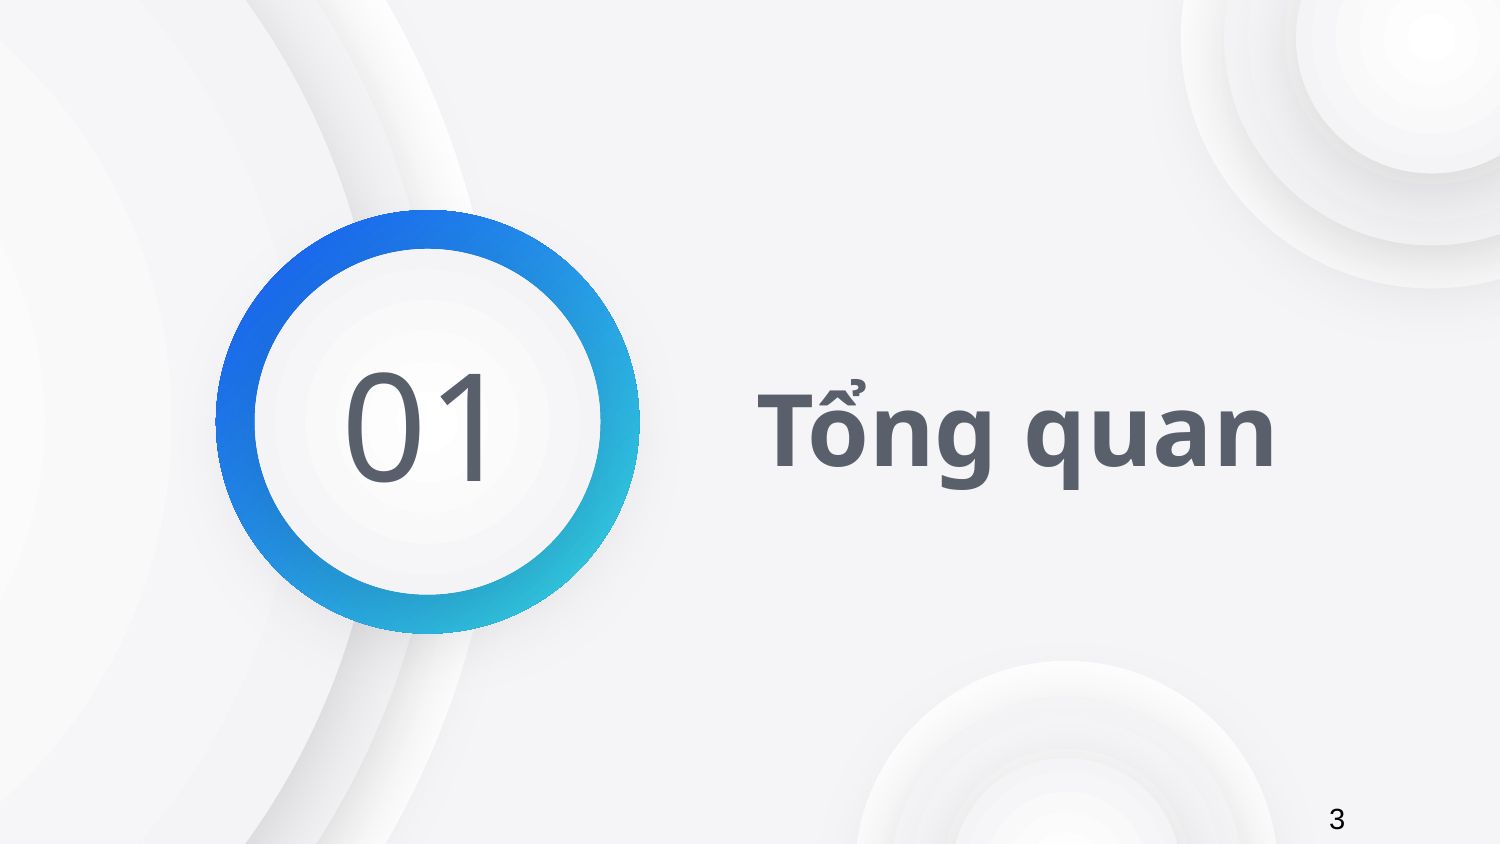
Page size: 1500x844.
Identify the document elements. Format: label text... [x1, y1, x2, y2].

title Tổng quan [741, 361, 1375, 492]
text_box 3 [1314, 793, 1391, 843]
title 01 [286, 361, 569, 483]
